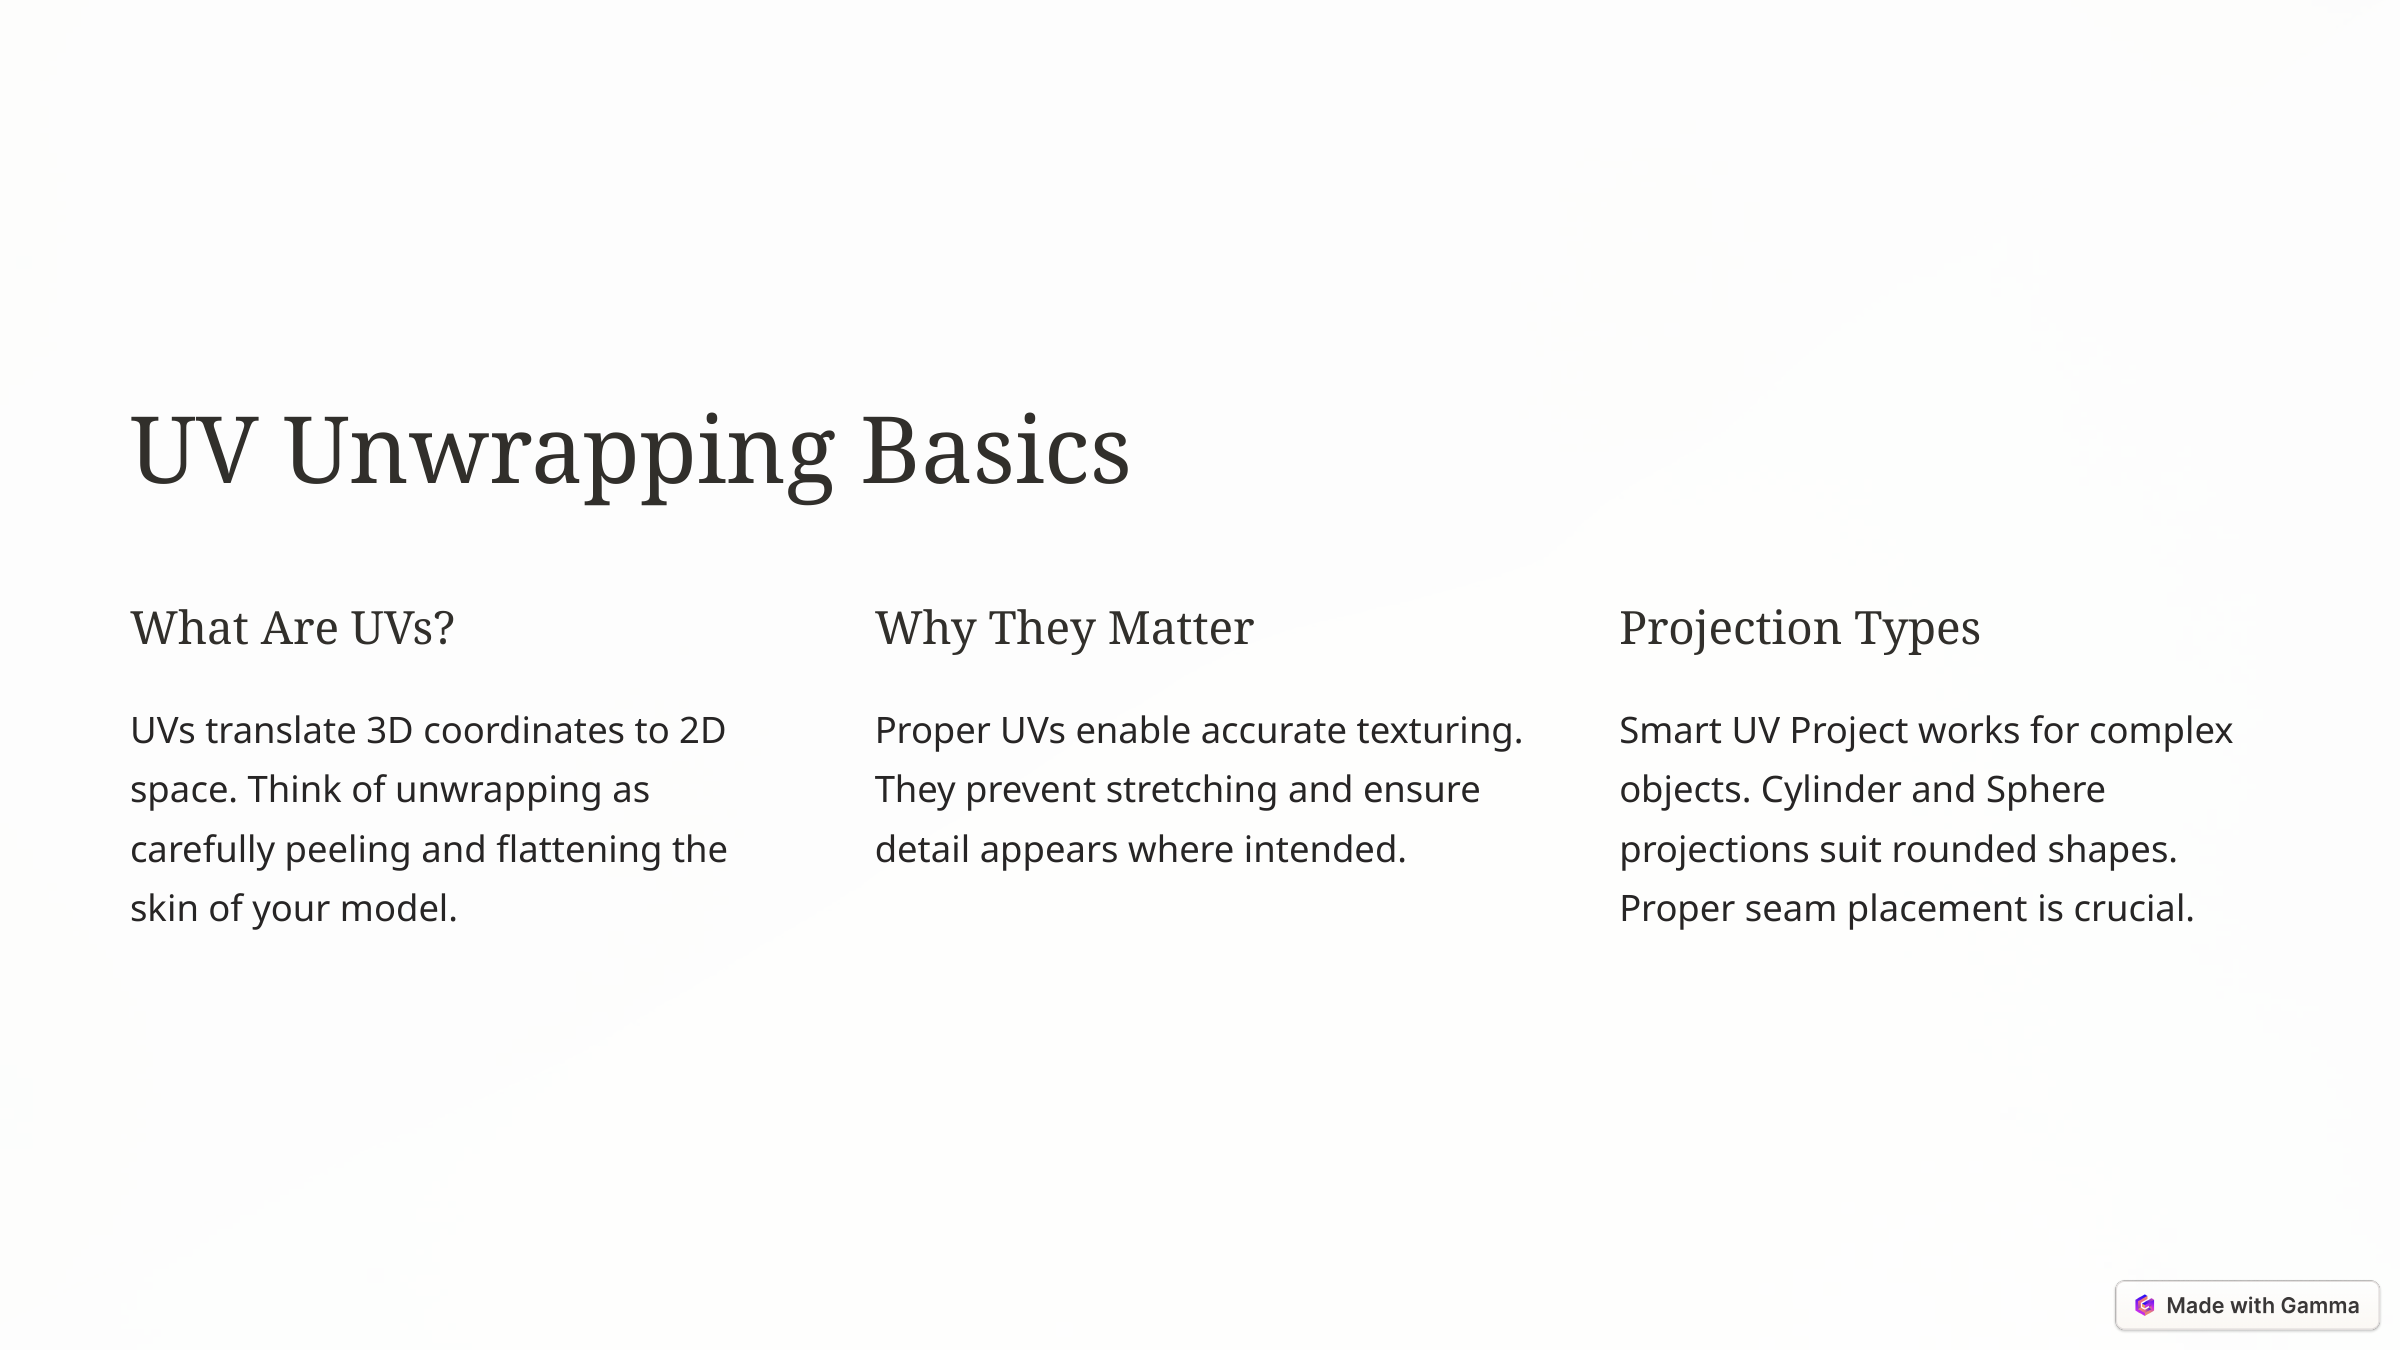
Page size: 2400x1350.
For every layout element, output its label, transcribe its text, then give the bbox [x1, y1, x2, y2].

text_box UV Unwrapping Basics [130, 386, 1080, 504]
text_box What Are UVs? [130, 596, 596, 655]
text_box UVs translate 3D coordinates to 2D space. Think of unwrapping as carefully peeling and flattening the skin of your model. [130, 691, 783, 930]
text_box Why They Matter [874, 596, 1340, 655]
text_box Proper UVs enable accurate texturing. They prevent stretching and ensure detail appears where intended. [874, 691, 1528, 870]
text_box Smart UV Project works for complex objects. Cylinder and Sphere projections suit rounded shapes. Proper seam placement is crucial. [1619, 691, 2272, 930]
text_box Projection Types [1619, 596, 2085, 655]
picture [2106, 1271, 2389, 1339]
